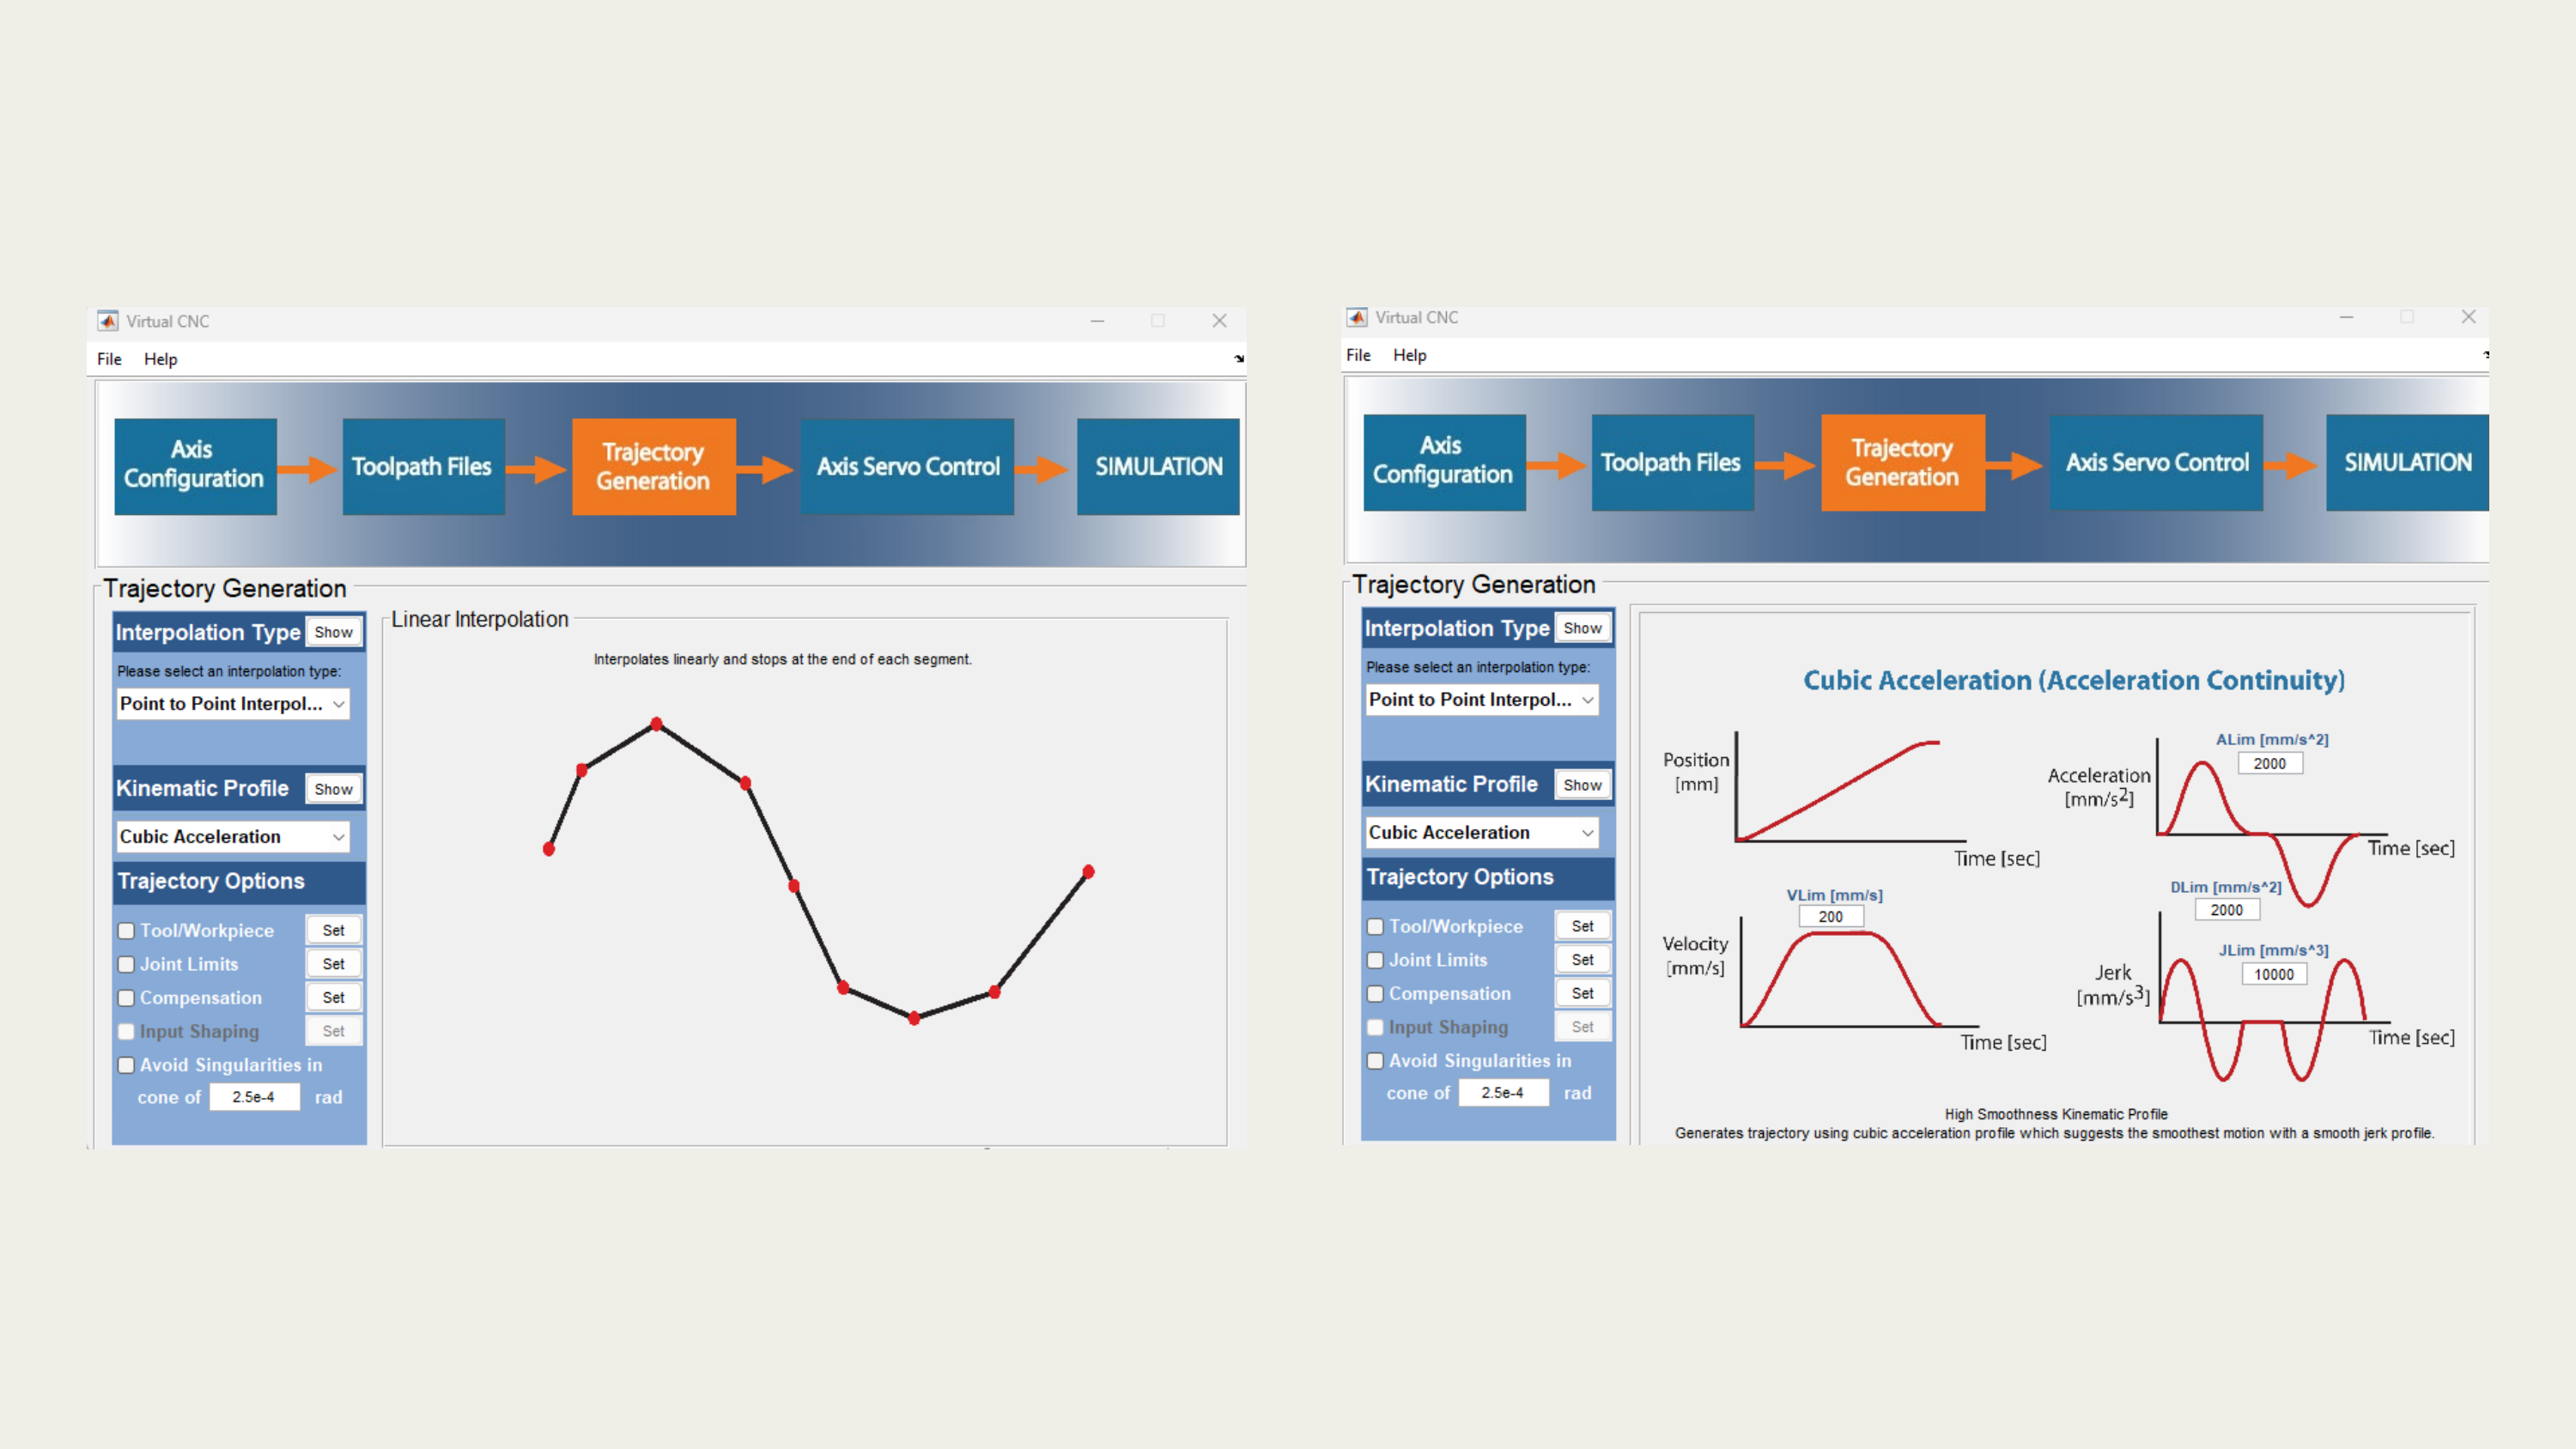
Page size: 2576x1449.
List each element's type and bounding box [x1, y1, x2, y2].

picture [87, 307, 1247, 1149]
picture [1341, 307, 2489, 1145]
